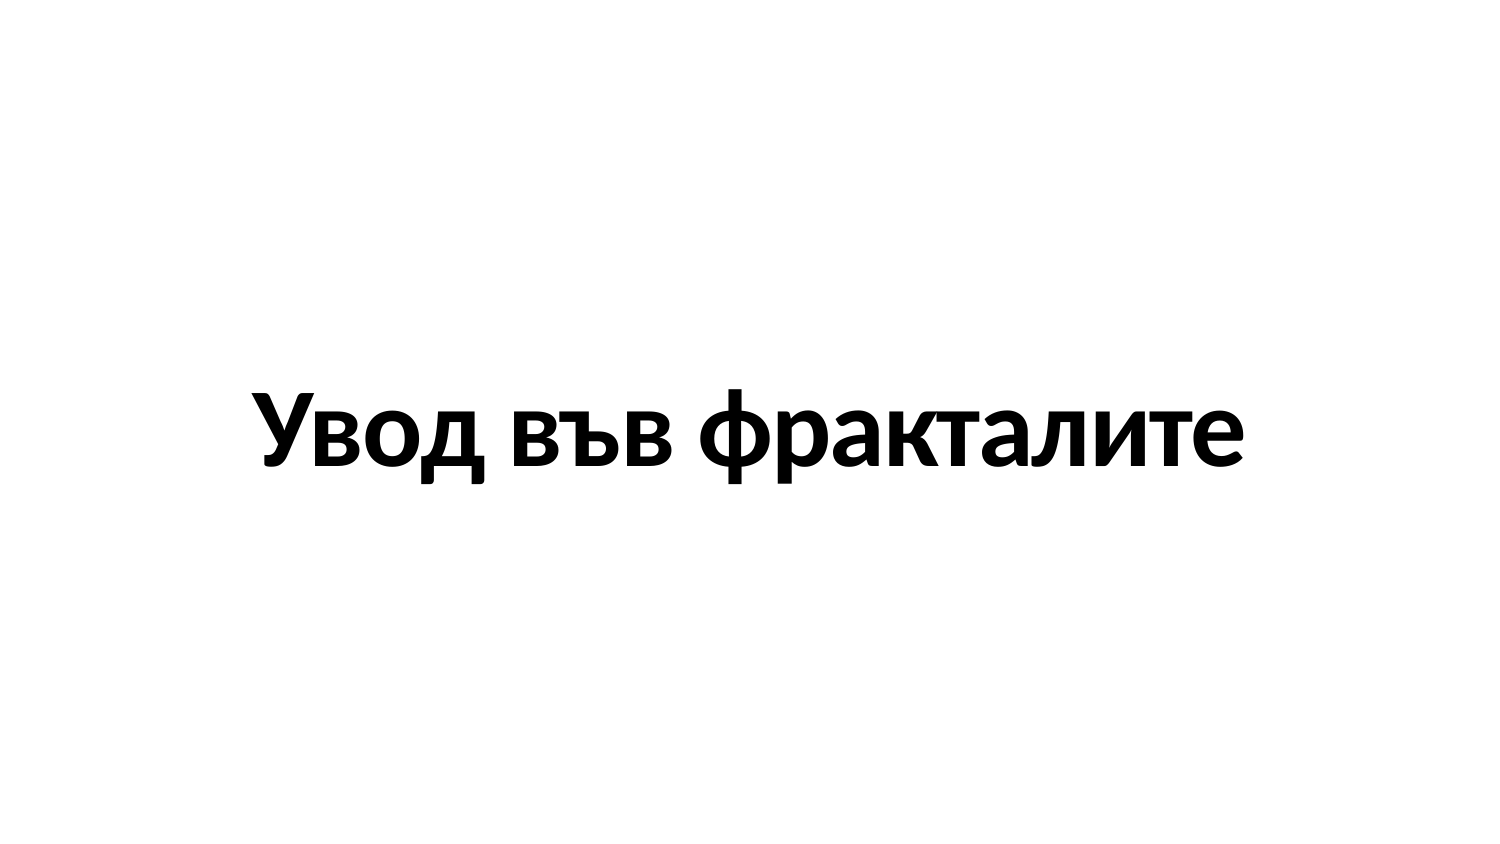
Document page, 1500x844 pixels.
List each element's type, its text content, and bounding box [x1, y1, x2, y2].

title Увод във фракталите [0, 0, 1500, 844]
